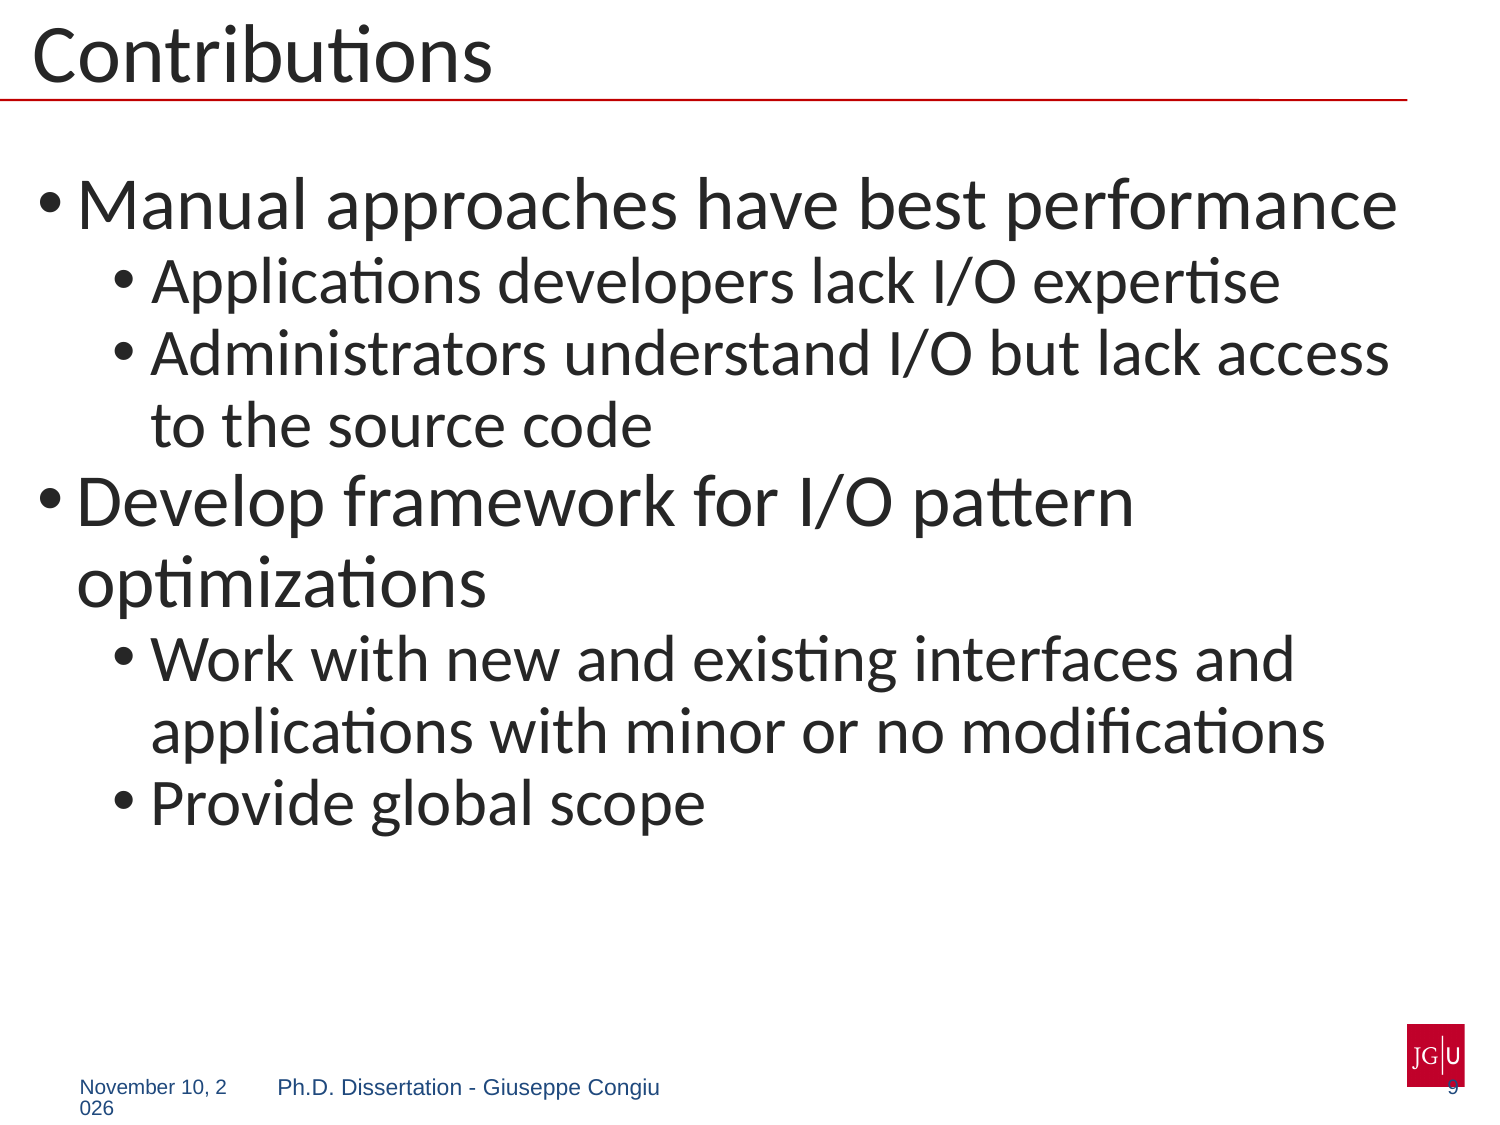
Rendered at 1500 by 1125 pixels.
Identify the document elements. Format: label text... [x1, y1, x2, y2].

footer Ph.D. Dissertation - Giuseppe Congiu [262, 1058, 1223, 1114]
list Manual approaches have best performance Applications developers lack I/O expertise Administrators understand I/O but lack access to the source code Develop framework for I/O pattern optimizations Work with new and existing interfaces and applications with minor or no modifications Provide global scope [37, 164, 1463, 990]
title Contributions [32, 7, 1471, 105]
picture [1407, 1024, 1465, 1087]
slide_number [64, 1058, 248, 1114]
slide_number 9 [1236, 1058, 1459, 1114]
